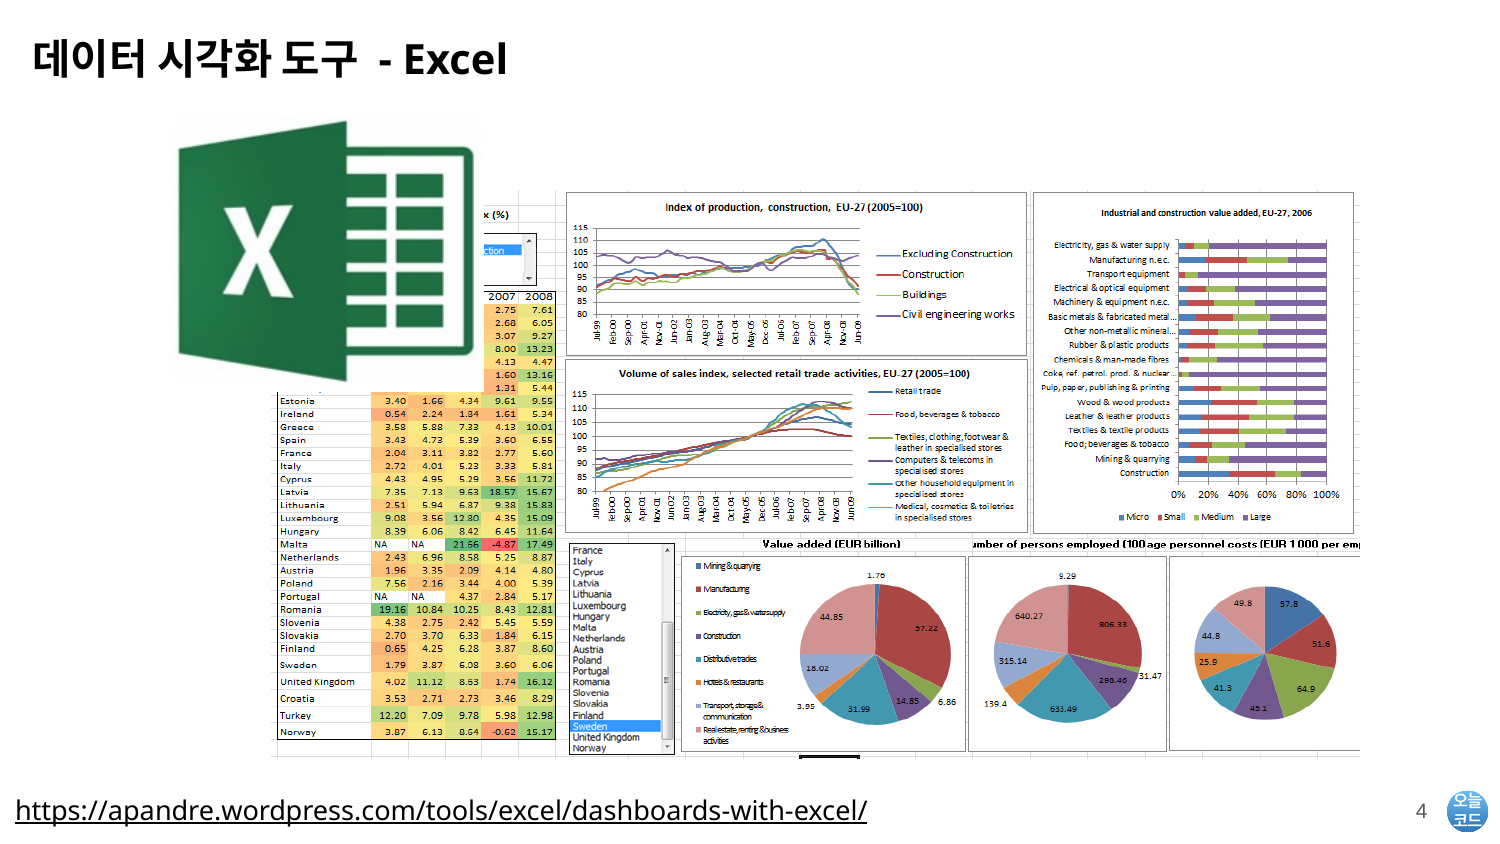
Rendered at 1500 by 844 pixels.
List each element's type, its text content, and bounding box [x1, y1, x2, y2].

title https://apandre.wordpress.com/tools/excel/dashboards-with-excel/ [0, 779, 1399, 844]
picture [147, 114, 1360, 760]
slide_number ‹#› [1352, 777, 1443, 843]
picture [1436, 778, 1500, 844]
title 데이터 시각화 도구 - Excel [17, 11, 1483, 106]
